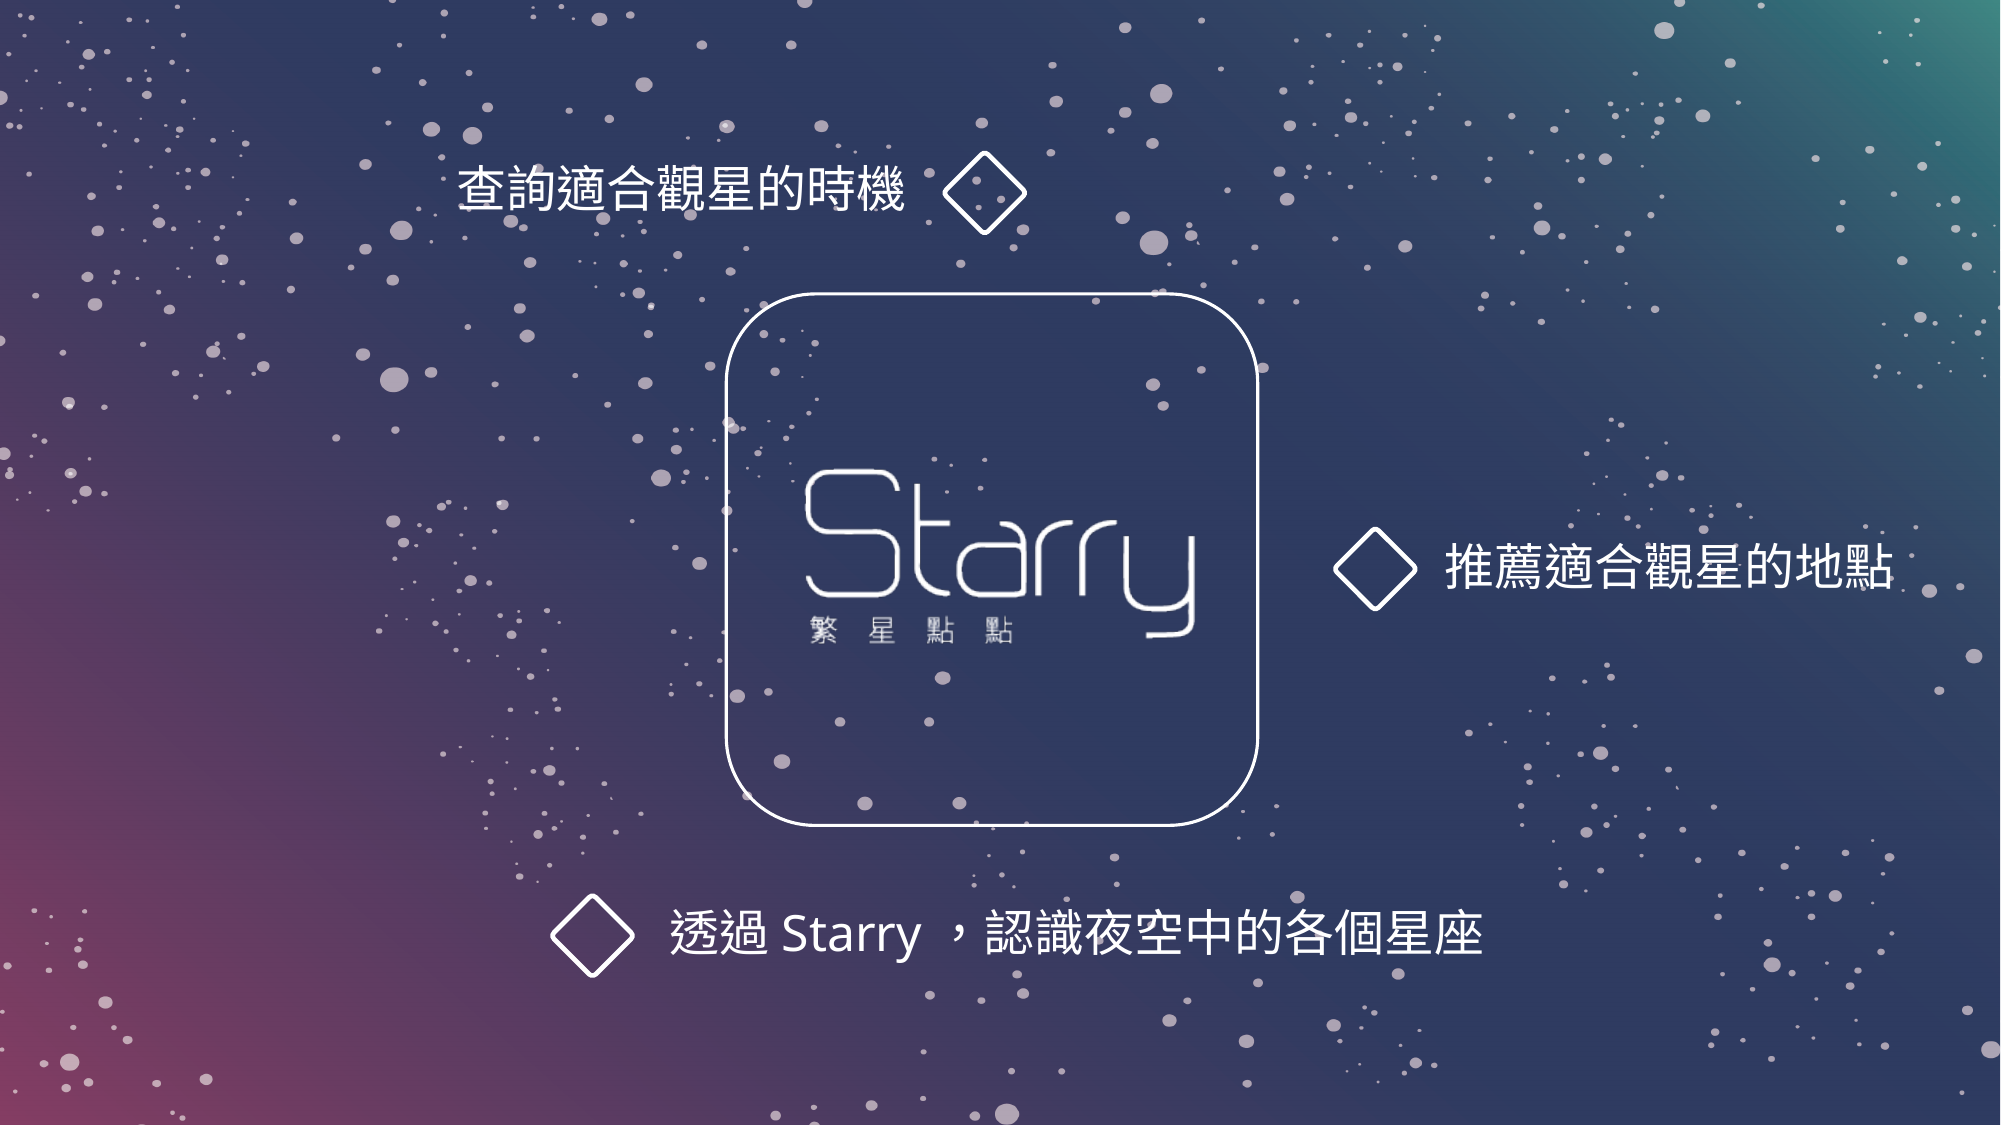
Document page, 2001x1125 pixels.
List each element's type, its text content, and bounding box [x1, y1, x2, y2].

text_box 透過Starry，認識夜空中的各個星座 [654, 893, 1499, 969]
text_box 查詢適合觀星的時機 [441, 149, 922, 225]
text_box [725, 292, 1259, 827]
picture [0, 0, 2001, 1125]
text_box 推薦適合觀星的地點 [1429, 528, 1910, 604]
text_box [944, 152, 1026, 234]
text_box [1334, 528, 1417, 610]
text_box [551, 895, 634, 977]
